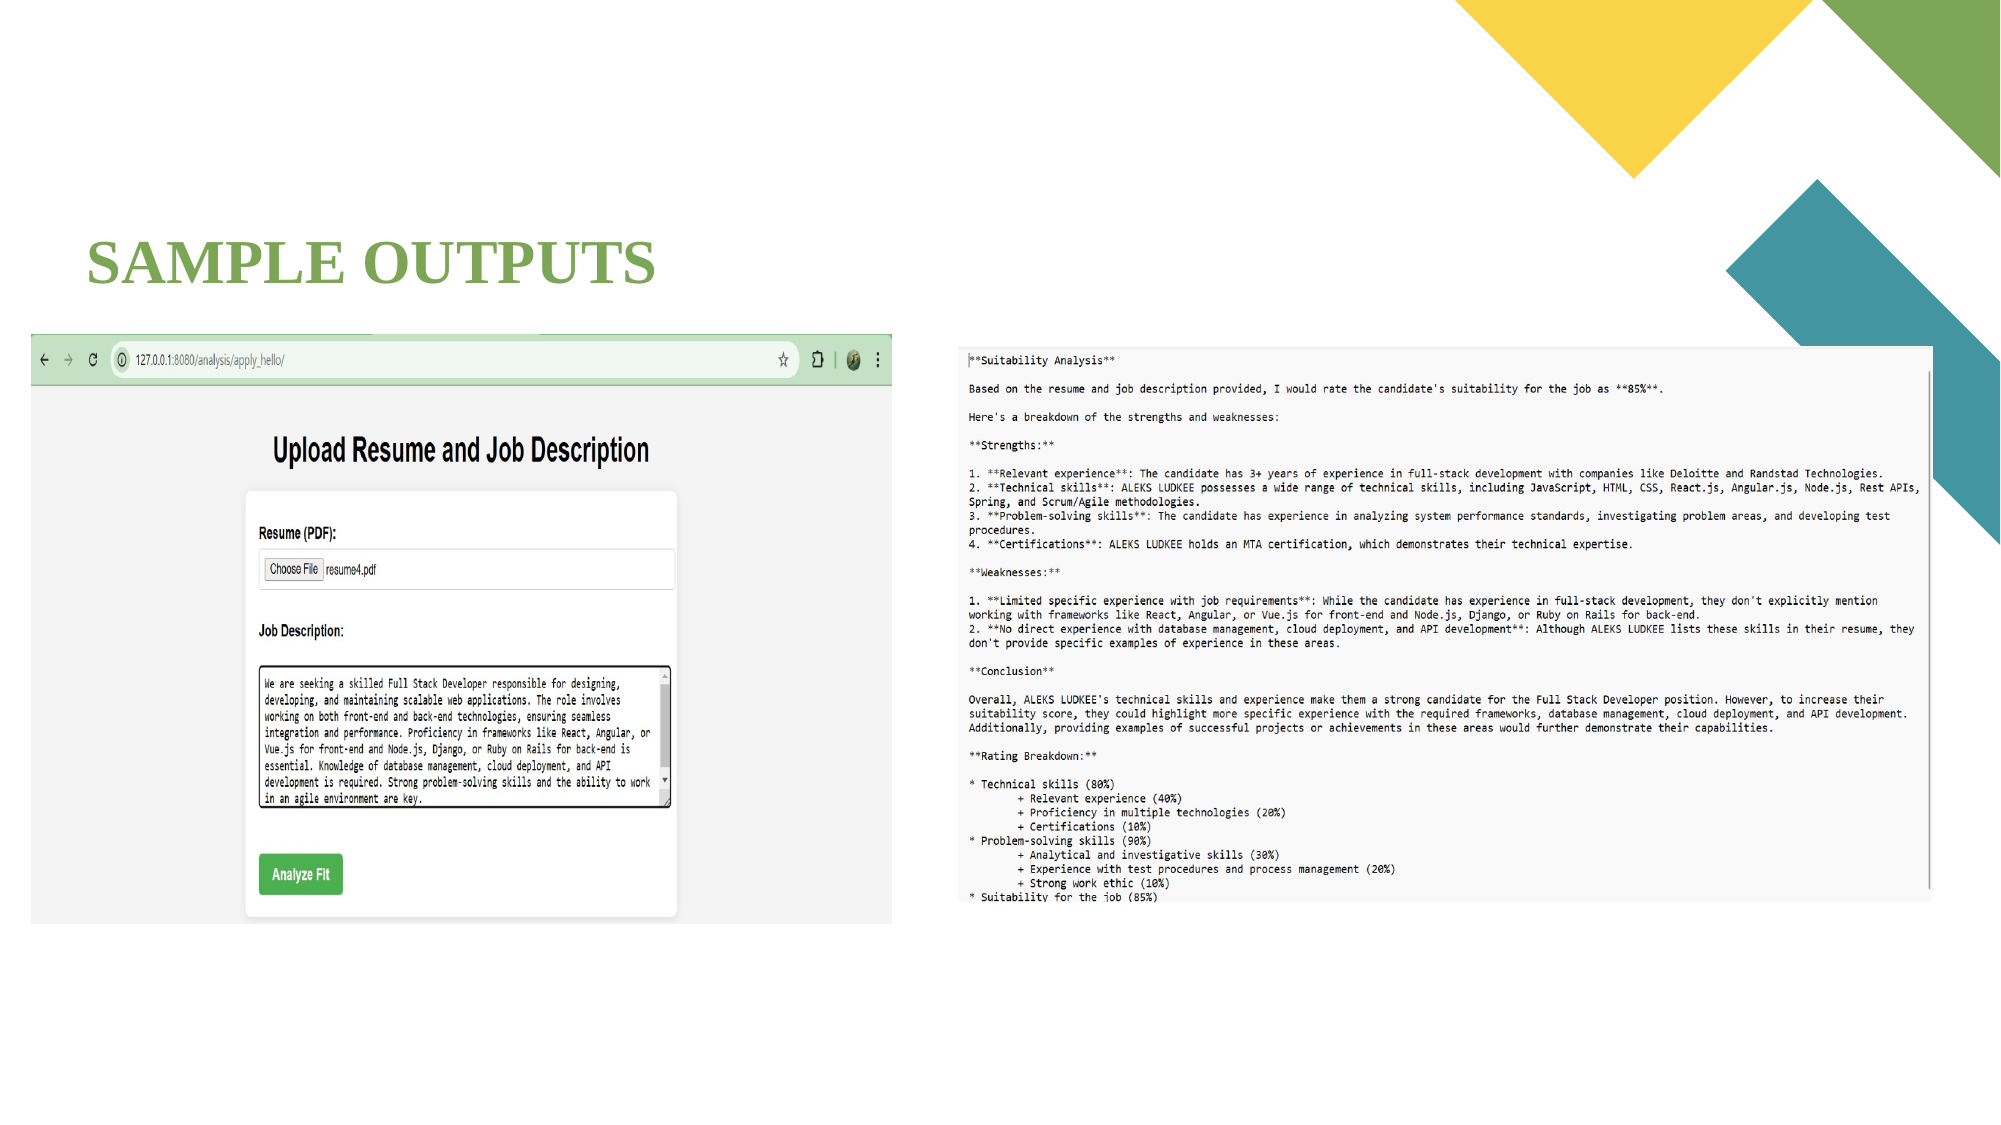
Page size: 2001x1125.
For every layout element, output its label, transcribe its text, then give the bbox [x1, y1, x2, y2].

title SAMPLE OUTPUTS [86, 36, 1887, 296]
picture [31, 334, 892, 925]
picture [958, 345, 1933, 903]
